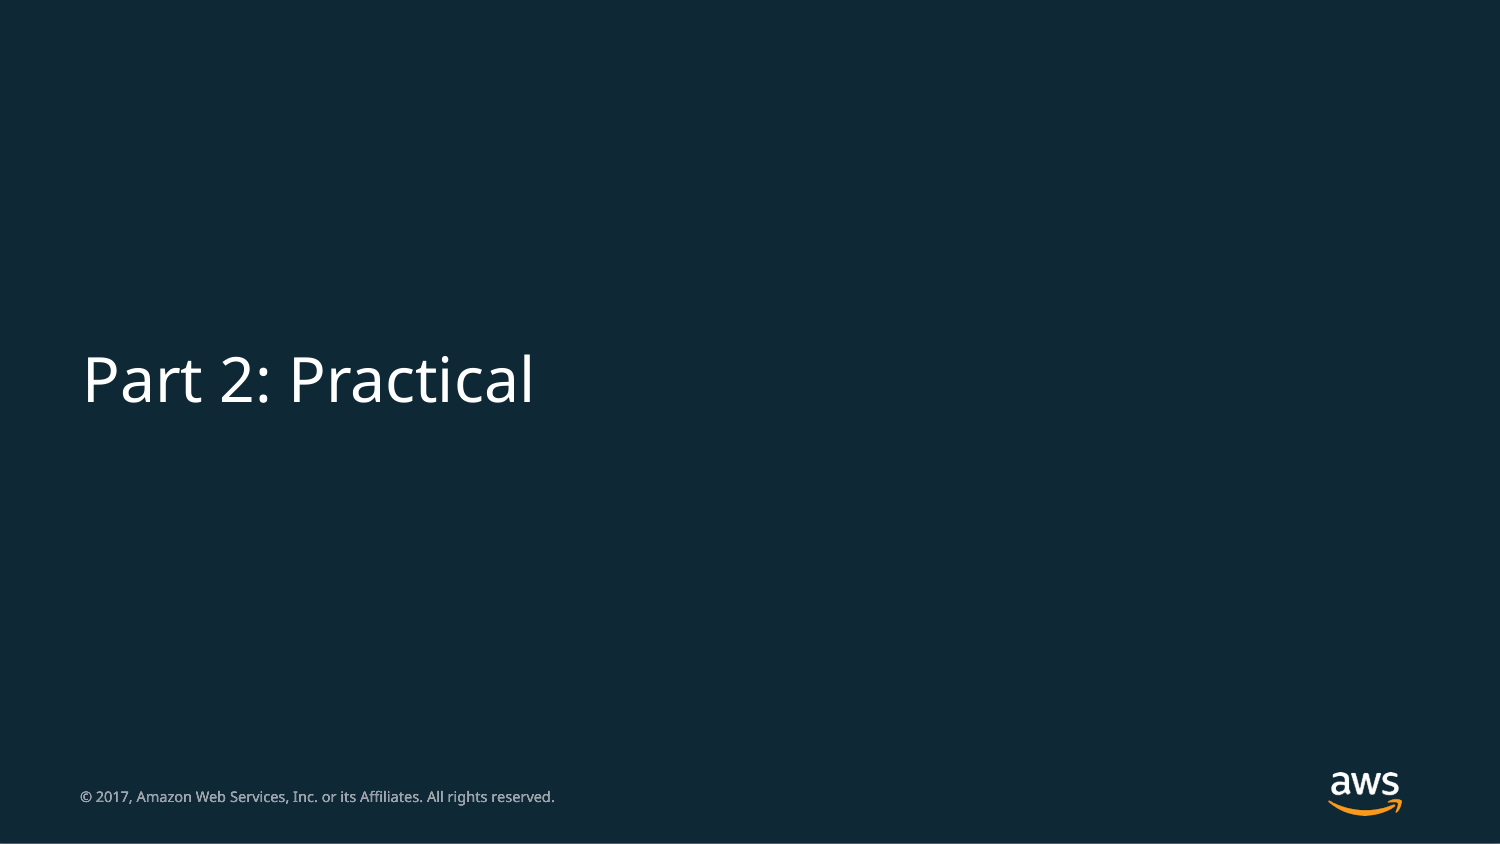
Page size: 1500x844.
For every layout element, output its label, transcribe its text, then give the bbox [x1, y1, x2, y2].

picture [1328, 772, 1402, 816]
title Part 2: Practical [67, 274, 1064, 480]
